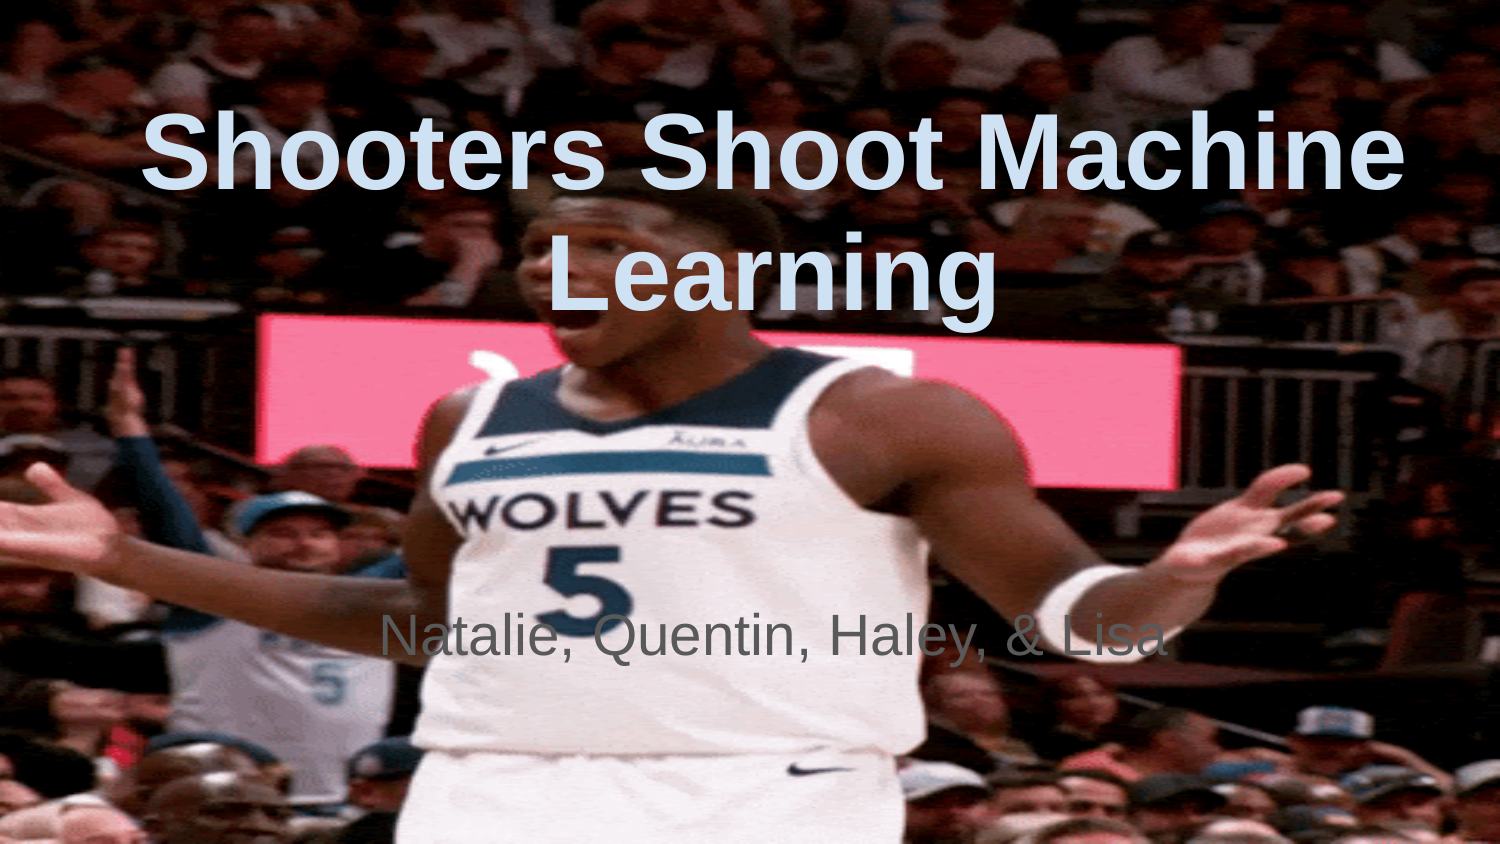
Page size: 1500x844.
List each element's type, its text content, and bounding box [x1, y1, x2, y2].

picture [0, 0, 1500, 844]
subtitle Natalie, Quentin, Haley, & Lisa [74, 588, 1473, 718]
title Shooters Shoot Machine Learning [74, 11, 1473, 349]
